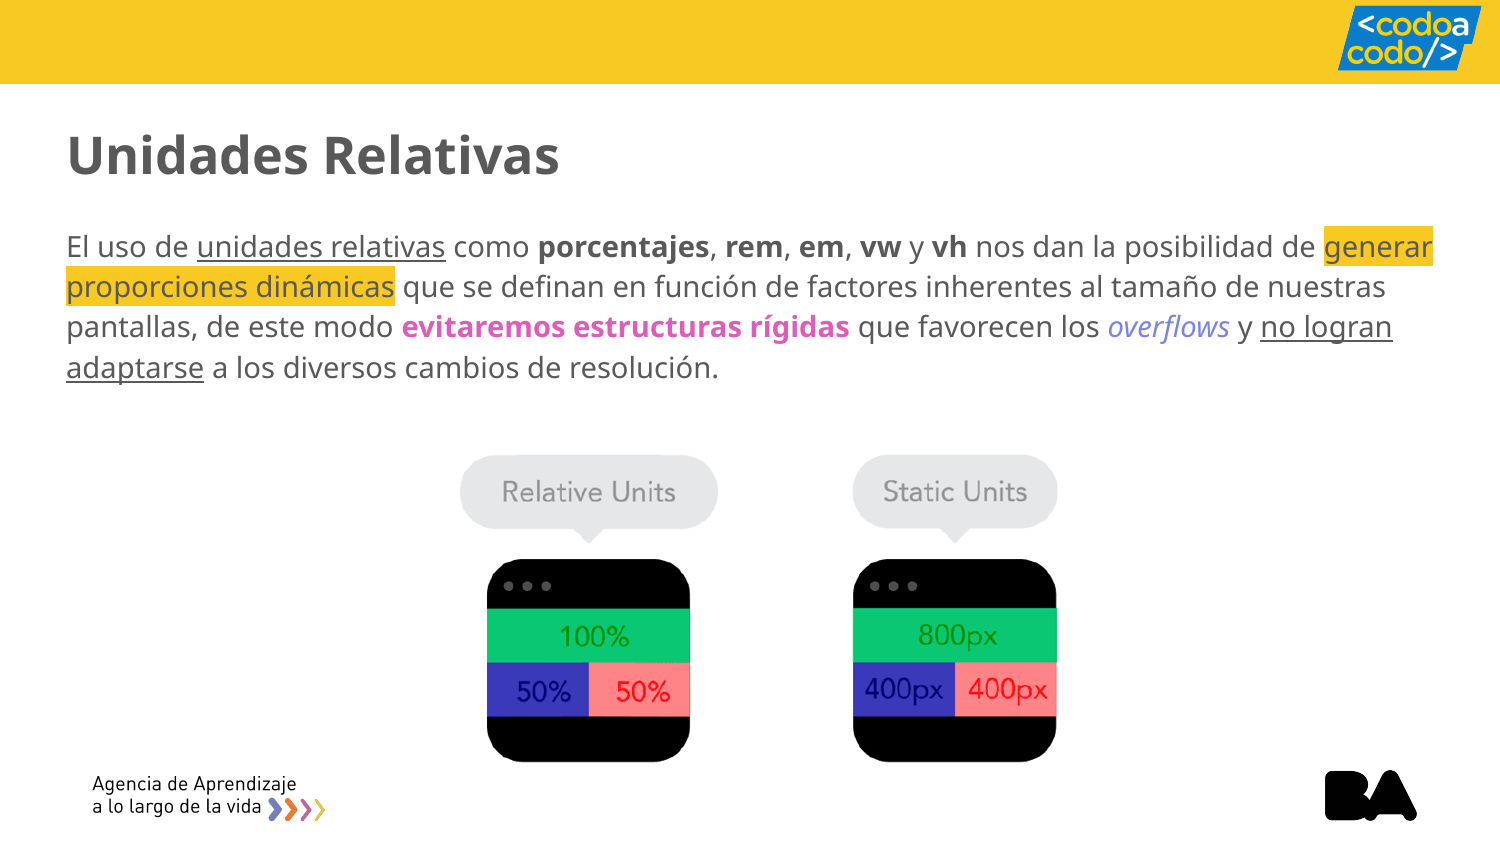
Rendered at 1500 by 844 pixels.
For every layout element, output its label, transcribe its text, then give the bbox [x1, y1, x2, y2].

title Unidades Relativas [51, 98, 1449, 192]
list El uso de unidades relativas como porcentajes, rem, em, vw y vh nos dan la posibilidad de generar proporciones dinámicas que se definan en función de factores inherentes al tamaño de nuestras pantallas, de este modo evitaremos estructuras rígidas que favorecen los overflows y no logran adaptarse a los diversos cambios de resolución. [51, 207, 1490, 415]
picture [1325, 770, 1417, 821]
picture [1337, 5, 1482, 71]
picture [70, 450, 1206, 835]
